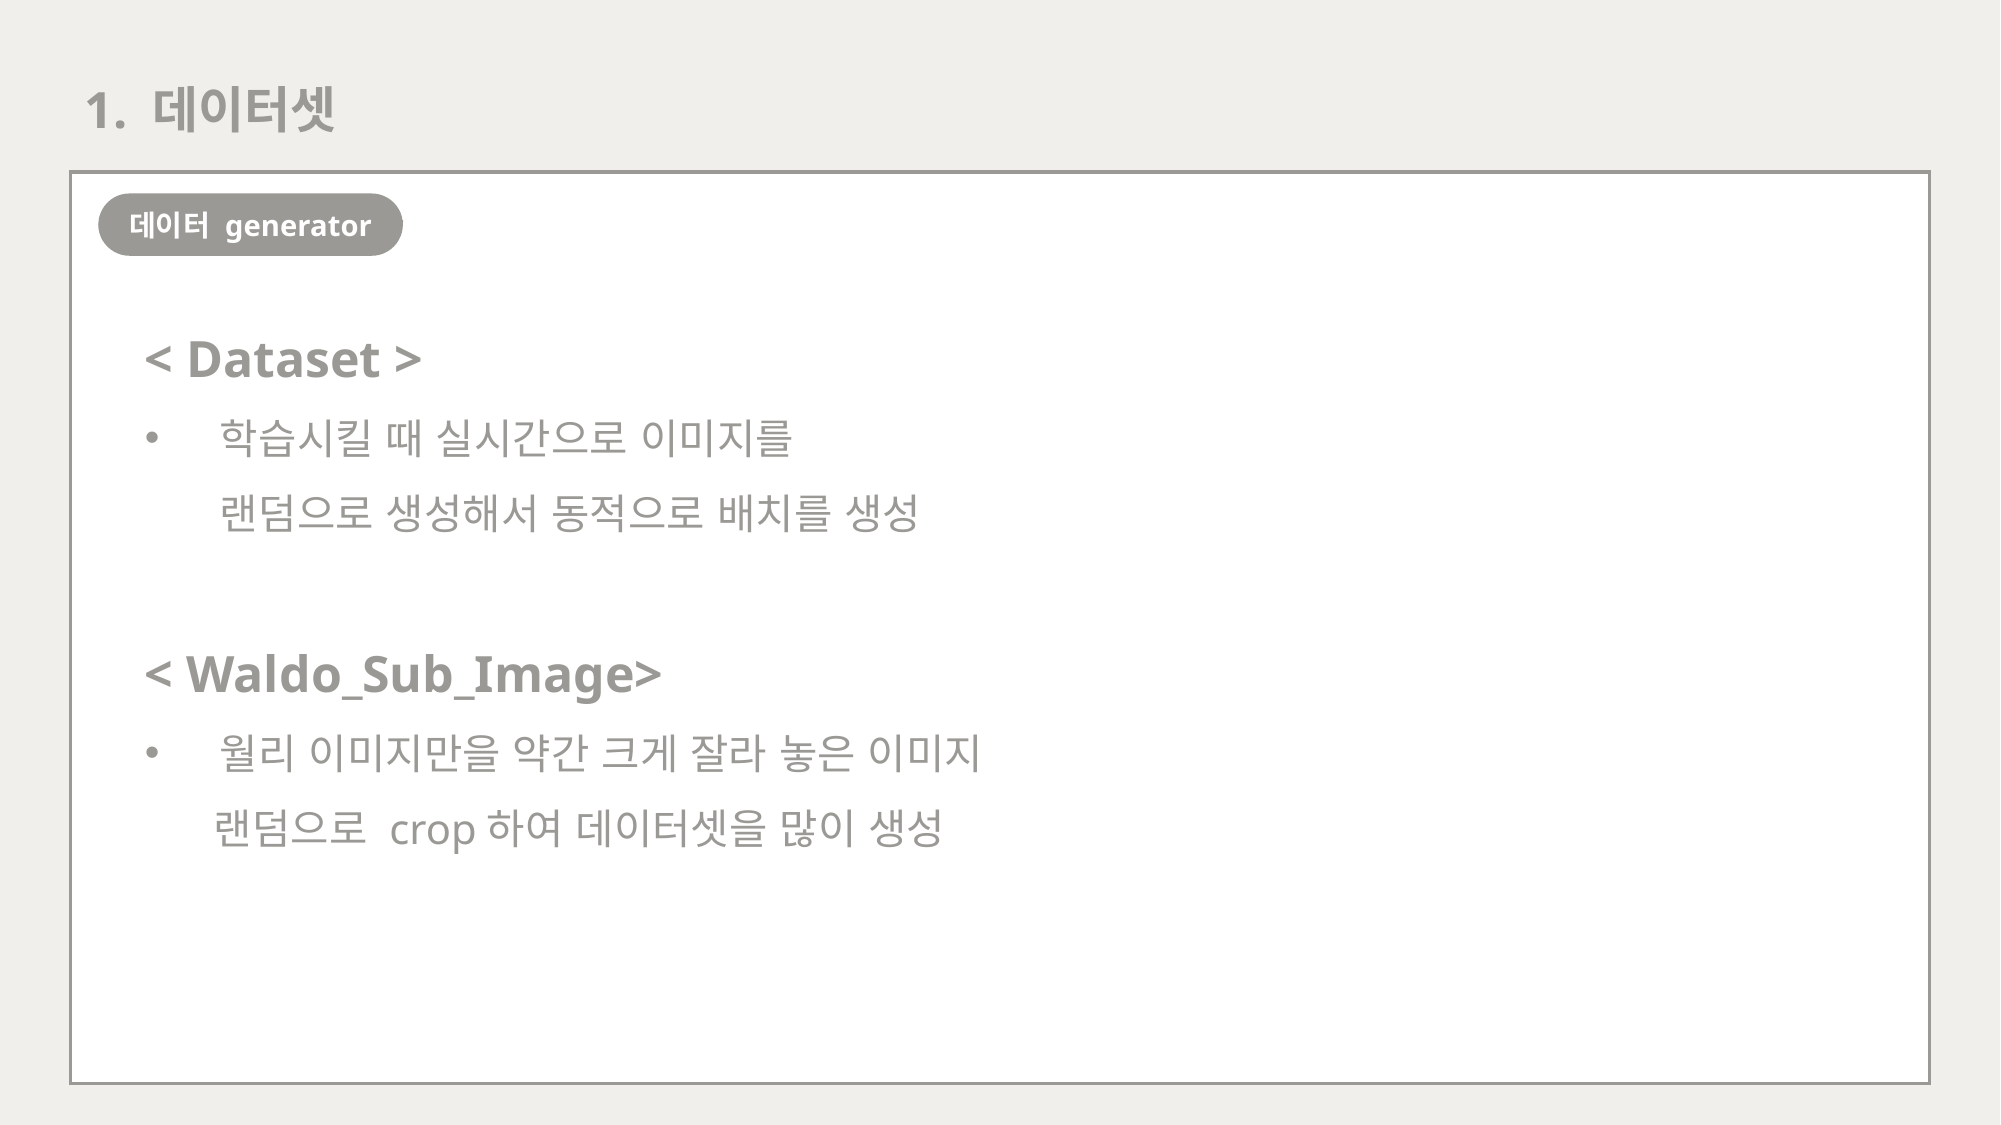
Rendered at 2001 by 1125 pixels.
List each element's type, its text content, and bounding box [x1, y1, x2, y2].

text_box [69, 171, 1931, 1084]
text_box 1. 데이터셋 [70, 41, 1071, 147]
text_box 데이터 generator [99, 194, 403, 255]
text_box < Dataset > 학습시킬 때 실시간으로 이미지를 랜덤으로 생성해서 동적으로 배치를 생성 < Waldo_Sub_Image> 월리 이미지만을 약간 크게 잘라 놓은 이미지 랜덤으로 crop하여 데이터셋을 많이 생성 [130, 290, 1813, 860]
